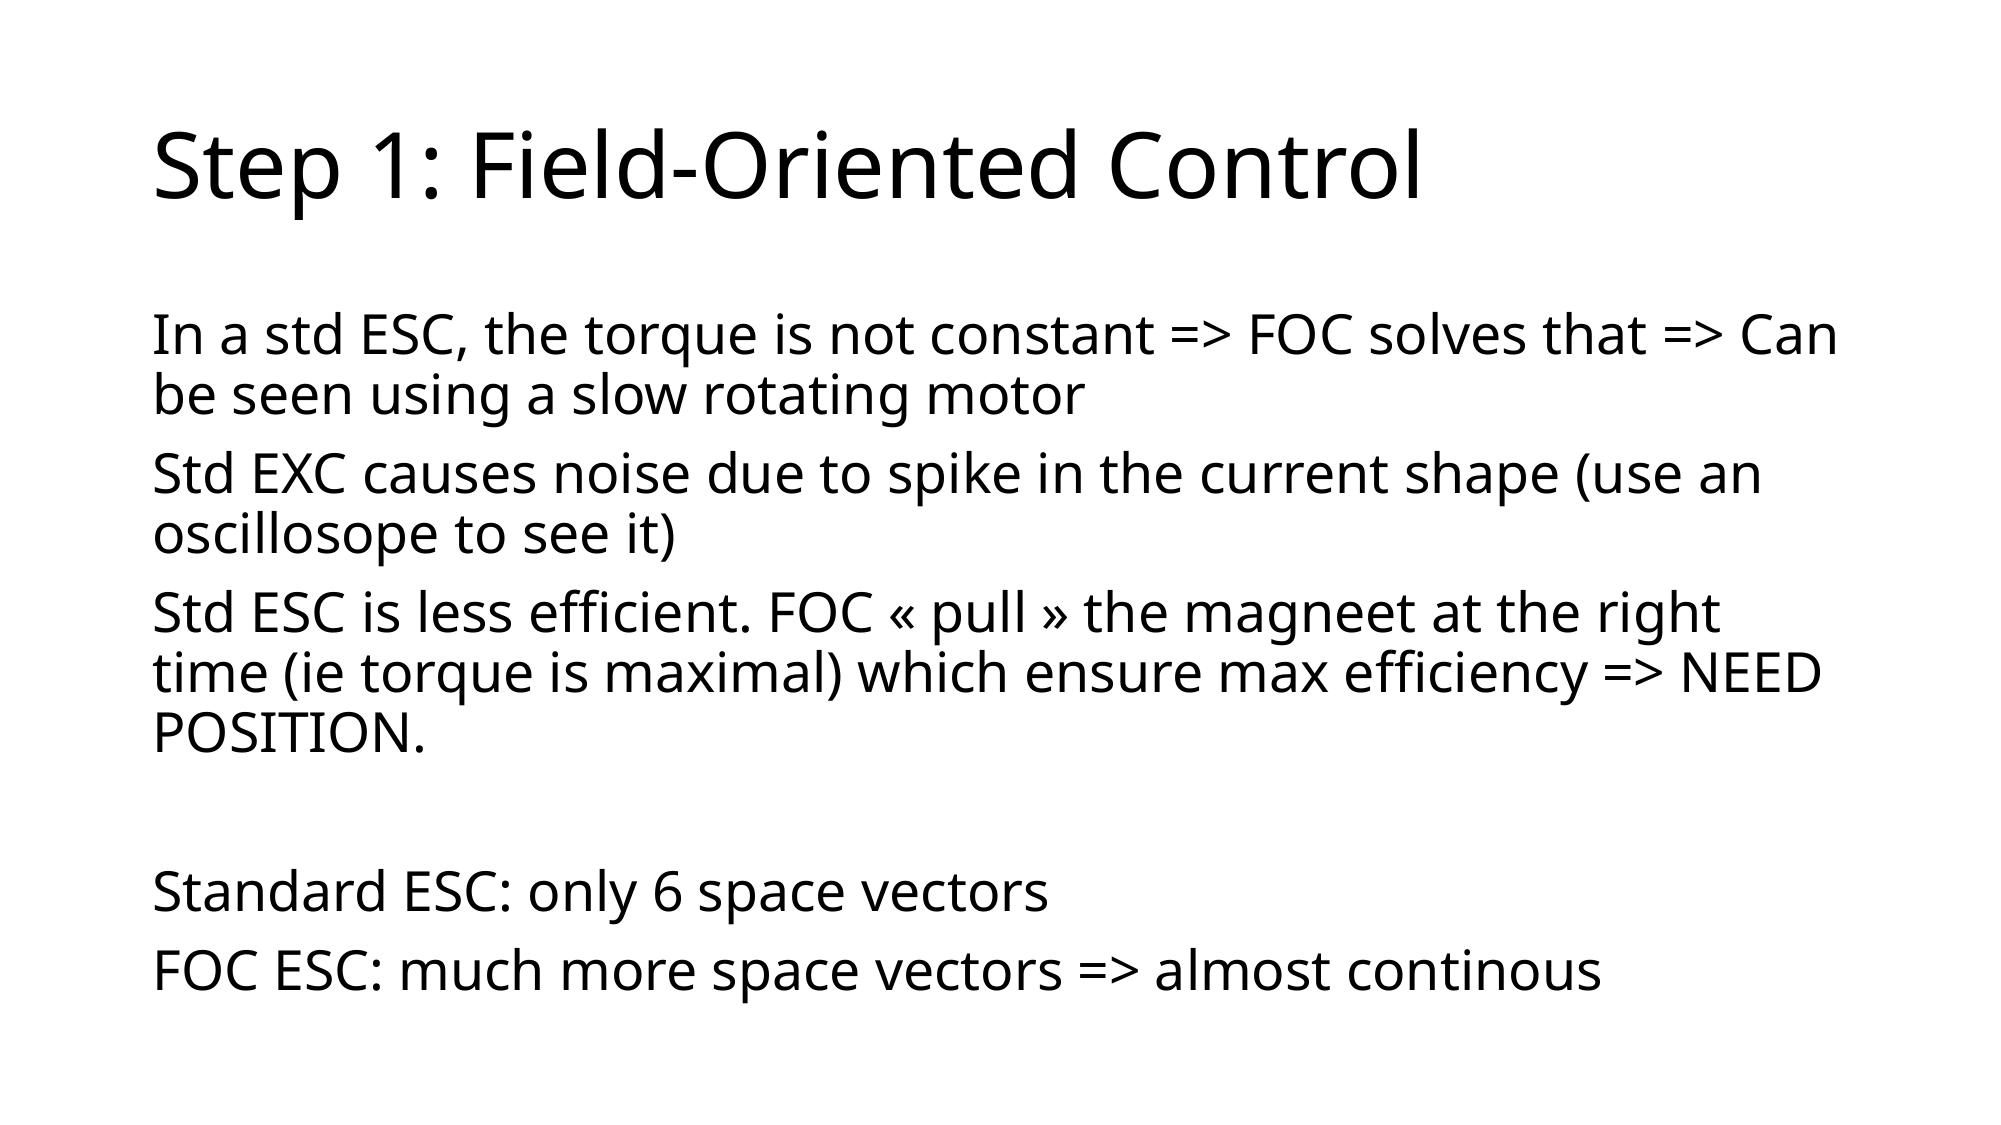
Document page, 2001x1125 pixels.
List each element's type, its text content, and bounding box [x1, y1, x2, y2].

title Step 1: Field-Oriented Control [137, 59, 1863, 278]
list In a std ESC, the torque is not constant => FOC solves that => Can be seen using a slow rotating motor Std EXC causes noise due to spike in the current shape (use an oscillosope to see it) Std ESC is less efficient. FOC « pull » the magneet at the right time (ie torque is maximal) which ensure max efficiency => NEED POSITION. Standard ESC: only 6 space vectors FOC ESC: much more space vectors => almost continous [137, 299, 1863, 1014]
